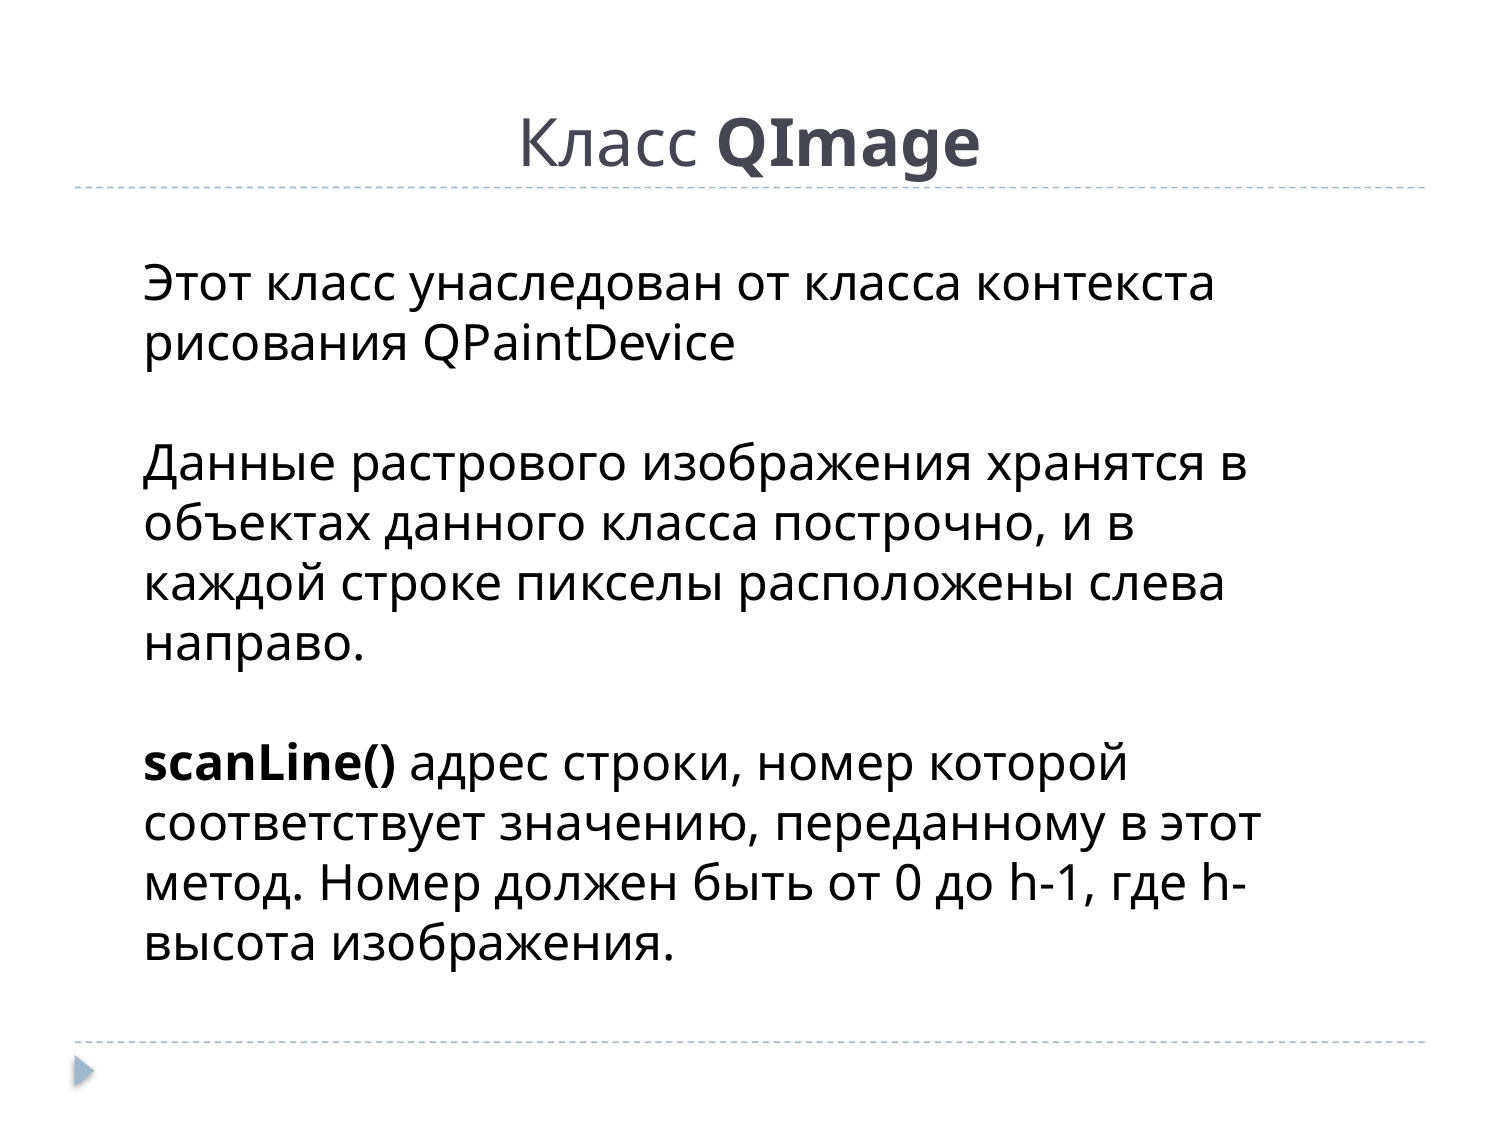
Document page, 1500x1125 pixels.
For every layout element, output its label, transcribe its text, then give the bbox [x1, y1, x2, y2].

title Класс QImage [75, 24, 1425, 188]
text_box Этот класс унаследован от класса контекста рисования QPaintDevice Данные растрового изображения хранятся в объектах данного класса построчно, и в каждой строке пикселы расположены слева направо. scanLine() адрес строки, номер которой соответствует значению, переданному в этот метод. Номер должен быть от 0 до h-1, где h- высота изображения. [128, 243, 1301, 1023]
